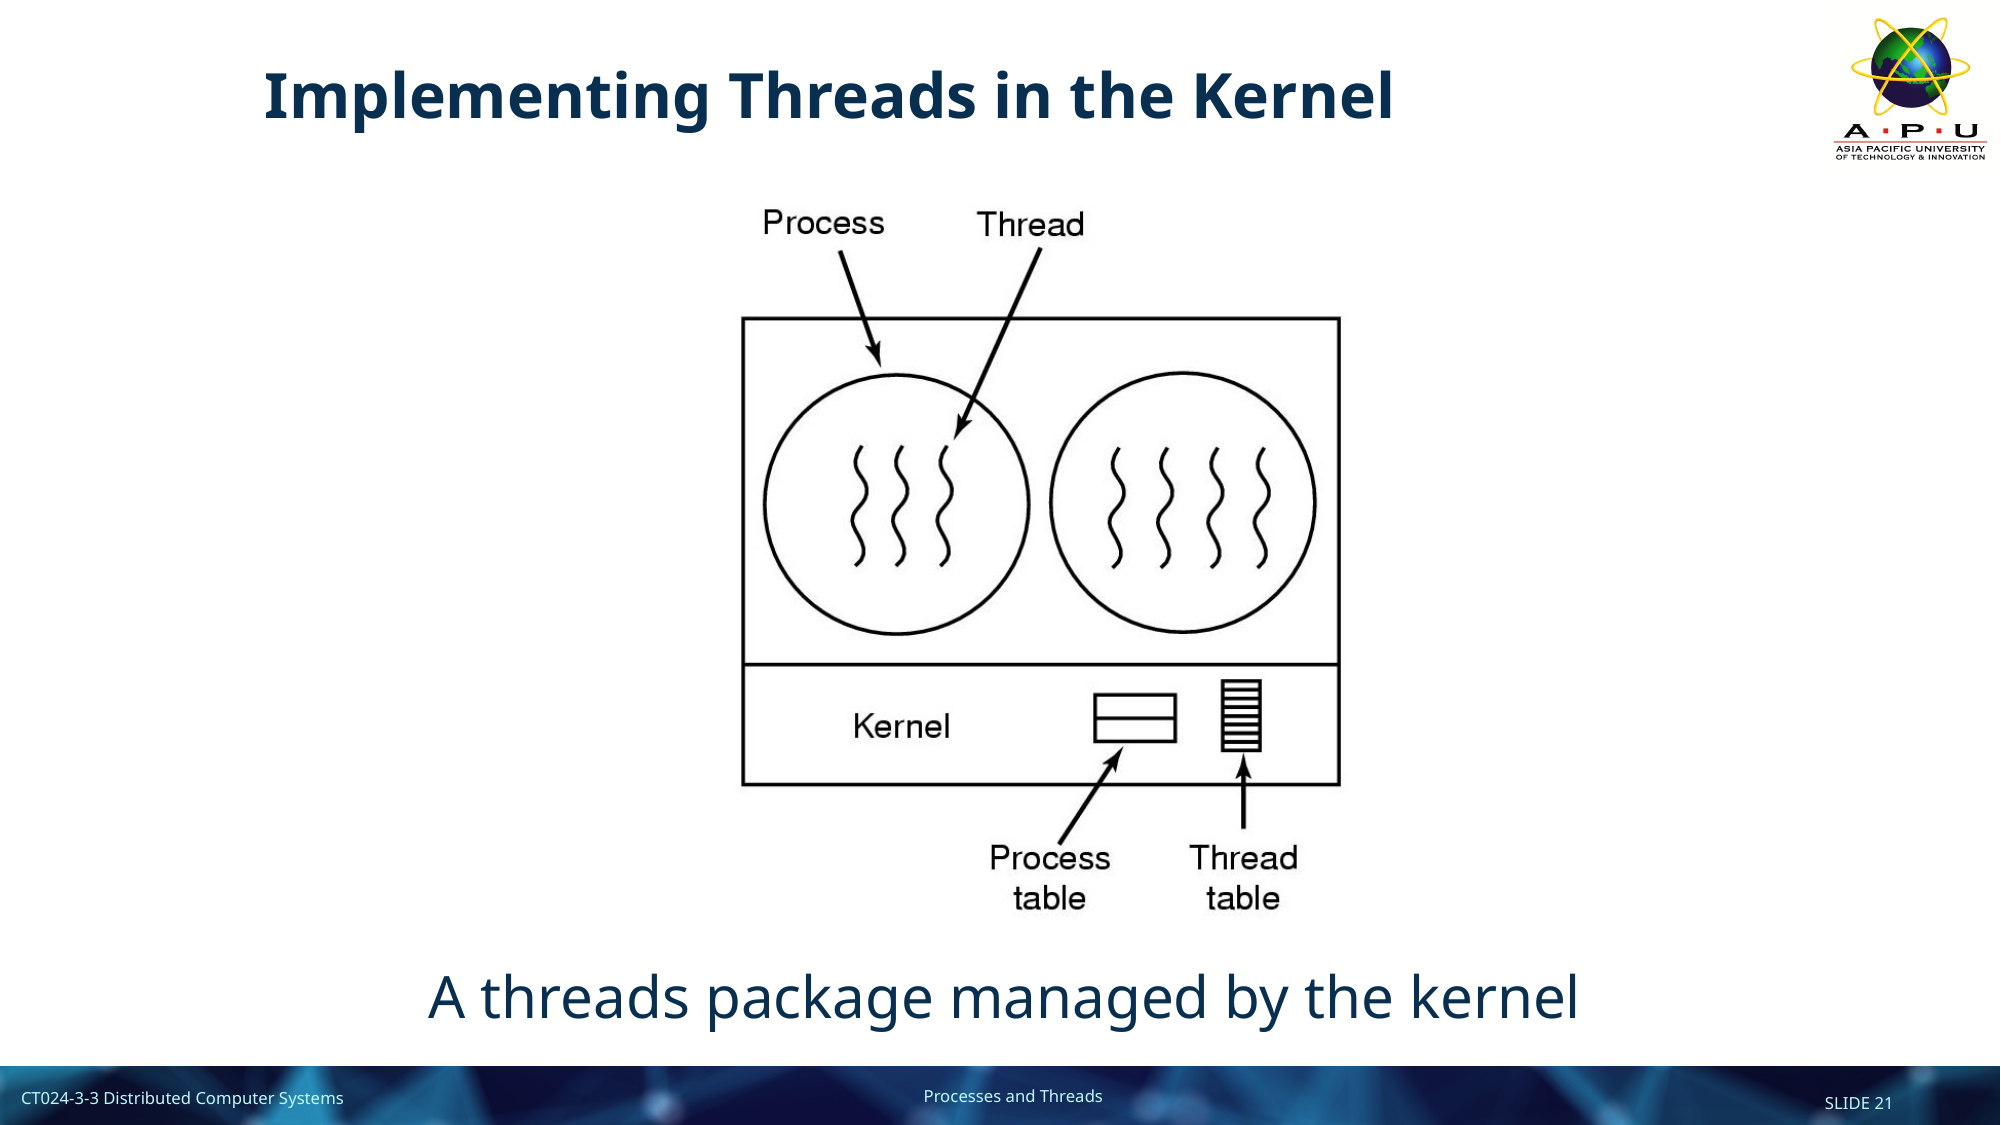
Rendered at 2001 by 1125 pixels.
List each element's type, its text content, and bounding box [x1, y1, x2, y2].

list A threads package managed by the kernel [367, 953, 1643, 1057]
picture [658, 196, 1349, 926]
title Implementing Threads in the Kernel [249, 0, 1514, 188]
picture [0, 1066, 2000, 1125]
picture [1822, 0, 2000, 178]
